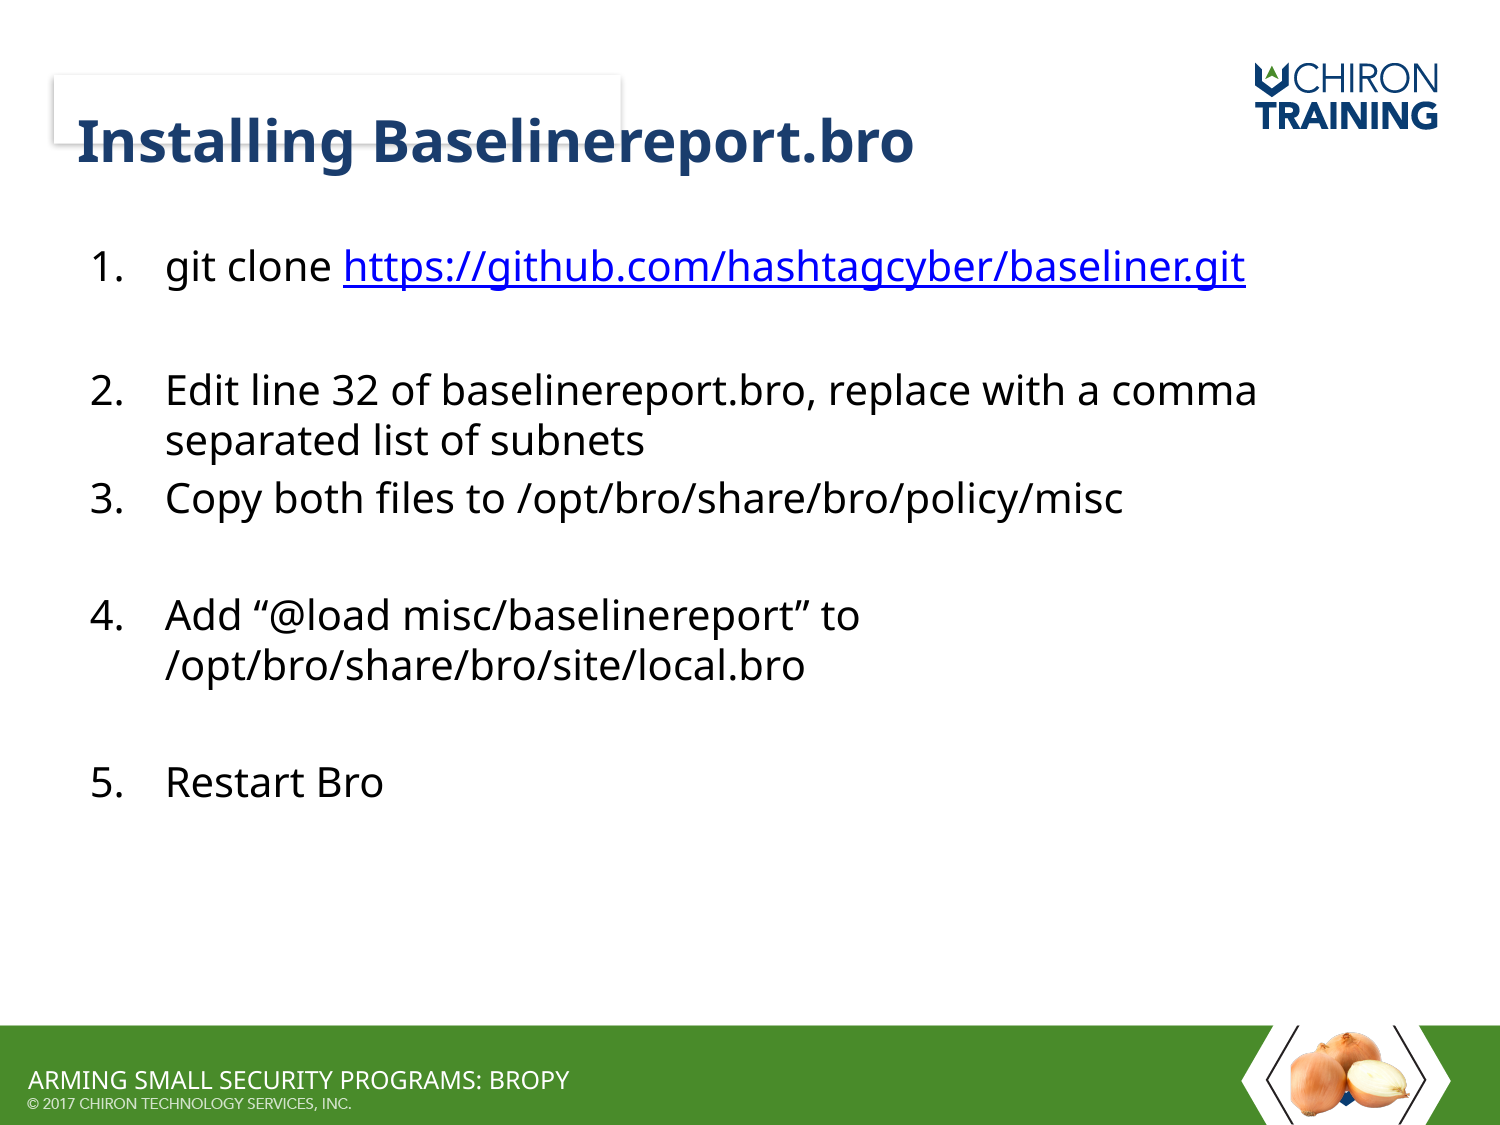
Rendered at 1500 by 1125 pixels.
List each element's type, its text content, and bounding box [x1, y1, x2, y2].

title Installing Baselinereport.bro [62, 45, 1338, 233]
list git clone https://github.com/hashtagcyber/baseliner.git Edit line 32 of baselinereport.bro, replace with a comma separated list of subnets Copy both files to /opt/bro/share/bro/policy/misc Add “@load misc/baselinereport” to /opt/bro/share/bro/site/local.bro Restart Bro [75, 232, 1425, 1005]
picture [0, 0, 1500, 1125]
